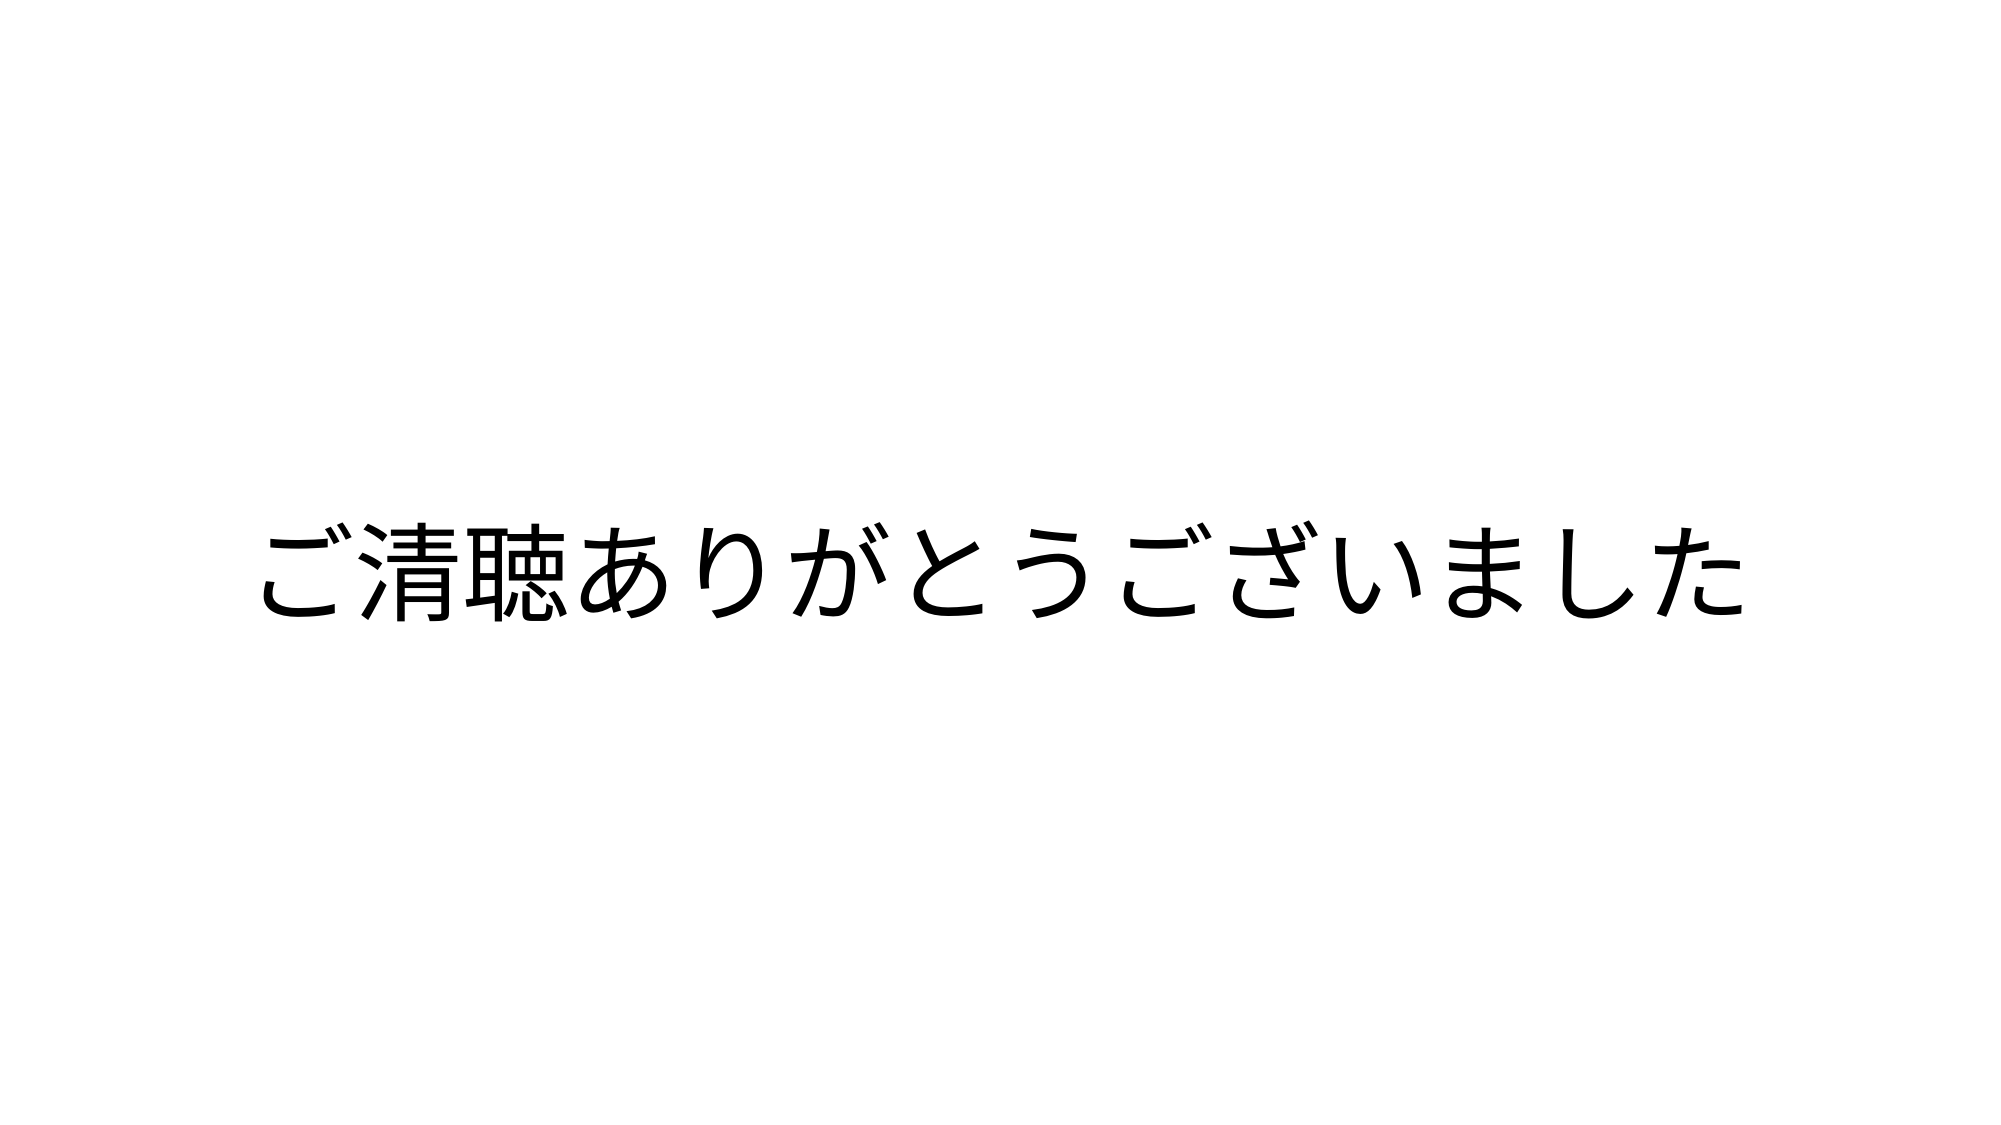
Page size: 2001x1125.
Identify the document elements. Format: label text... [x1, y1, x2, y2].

title ご清聴ありがとうございました [137, 470, 1863, 688]
